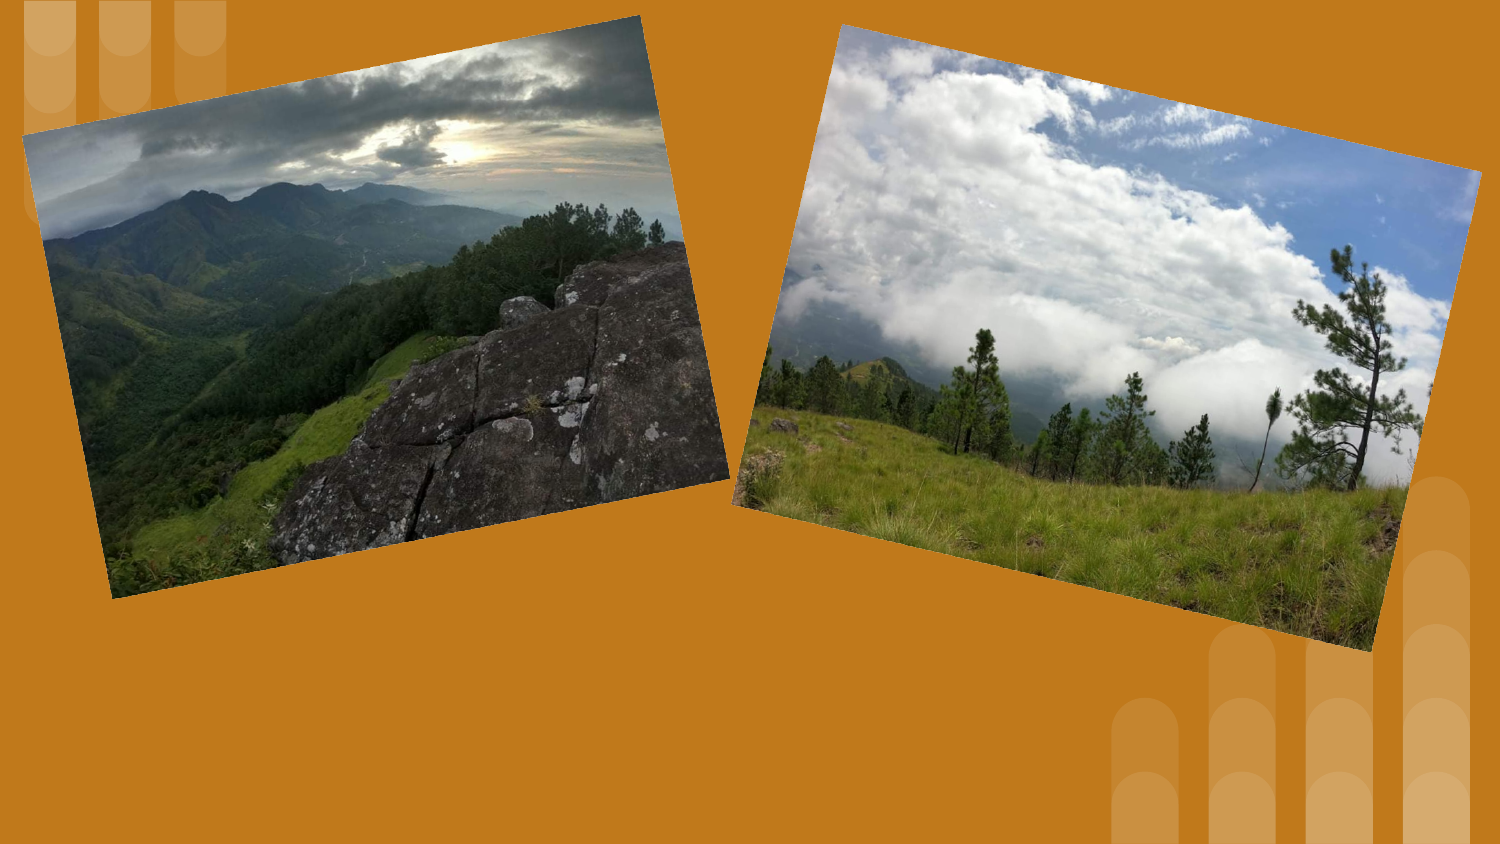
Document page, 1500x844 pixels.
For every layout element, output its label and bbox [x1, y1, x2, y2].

picture [23, 15, 730, 599]
picture [732, 25, 1481, 652]
